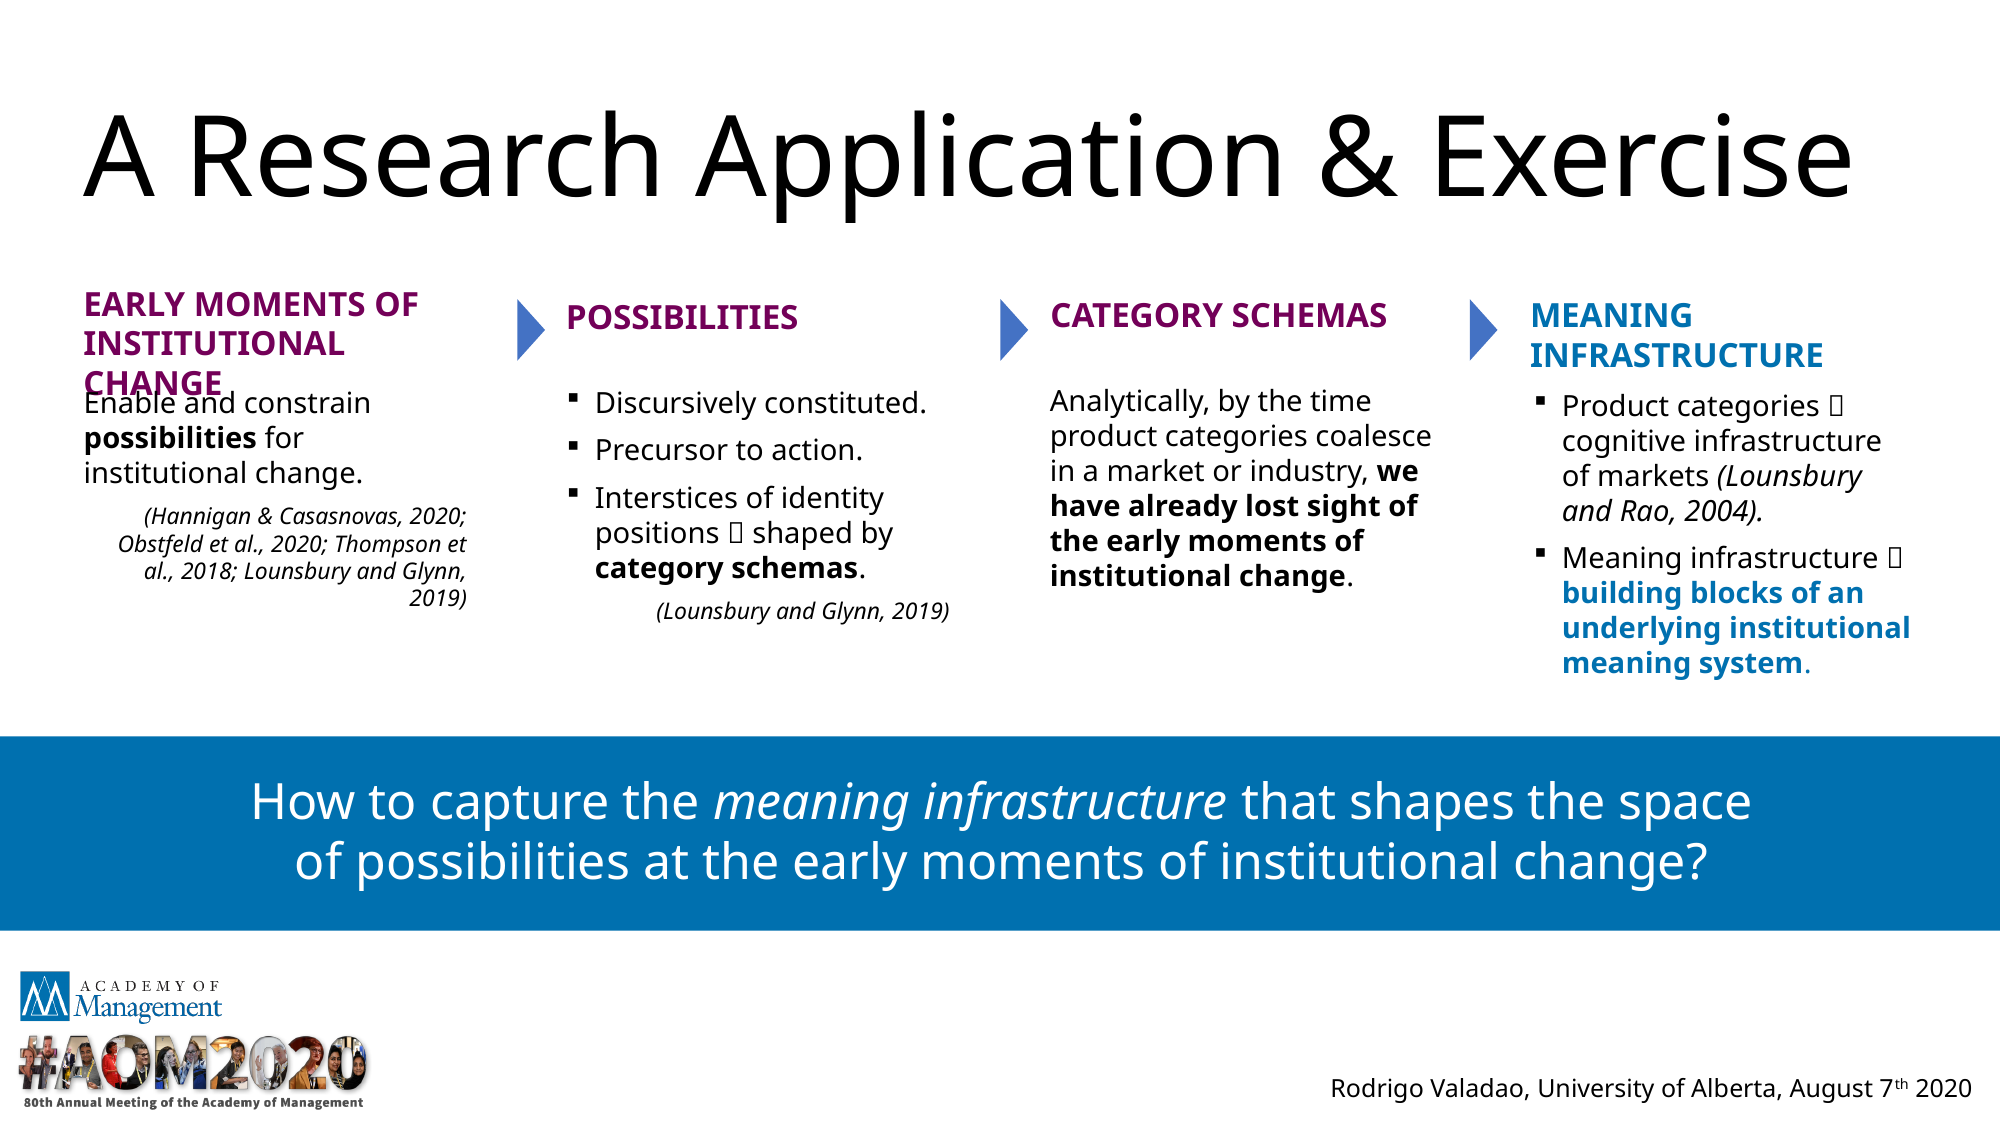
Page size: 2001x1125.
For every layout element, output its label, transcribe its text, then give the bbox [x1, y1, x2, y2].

text_box [1468, 296, 1499, 364]
text_box How to capture the meaning infrastructure that shapes the space of possibilities at the early moments of institutional change? [228, 762, 1776, 898]
text_box CATEGORY SCHEMAS [1044, 288, 1449, 351]
text_box Discursively constituted. Precursor to action. Interstices of identity positions  shaped by category schemas. (Lounsbury and Glynn, 2019) [551, 384, 966, 511]
text_box Product categories  cognitive infrastructure of markets (Lounsbury and Rao, 2004). Meaning infrastructure  building blocks of an underlying institutional meaning system. [1517, 386, 1932, 687]
text_box [685, 396, 976, 524]
text_box POSSIBILITIES [560, 290, 820, 350]
text_box Enable and constrain possibilities for institutional change. (Hannigan & Casasnovas, 2020; Obstfeld et al., 2020; Thompson et al., 2018; Lounsbury and Glynn, 2019) [68, 384, 483, 652]
text_box [999, 296, 1030, 364]
title A Research Application & Exercise [68, 51, 1961, 269]
text_box [516, 296, 547, 364]
text_box Analytically, by the time product categories coalesce in a market or industry, we have already lost sight of the early moments of institutional change. [1034, 382, 1449, 443]
text_box [0, 735, 2000, 932]
text_box MEANING INFRASTRUCTURE [1524, 288, 1978, 351]
picture [0, 965, 387, 1118]
text_box EARLY MOMENTS OF INSTITUTIONAL CHANGE [77, 276, 463, 363]
text_box Rodrigo Valadao, University of Alberta, August 7th 2020 [1112, 1065, 1988, 1110]
